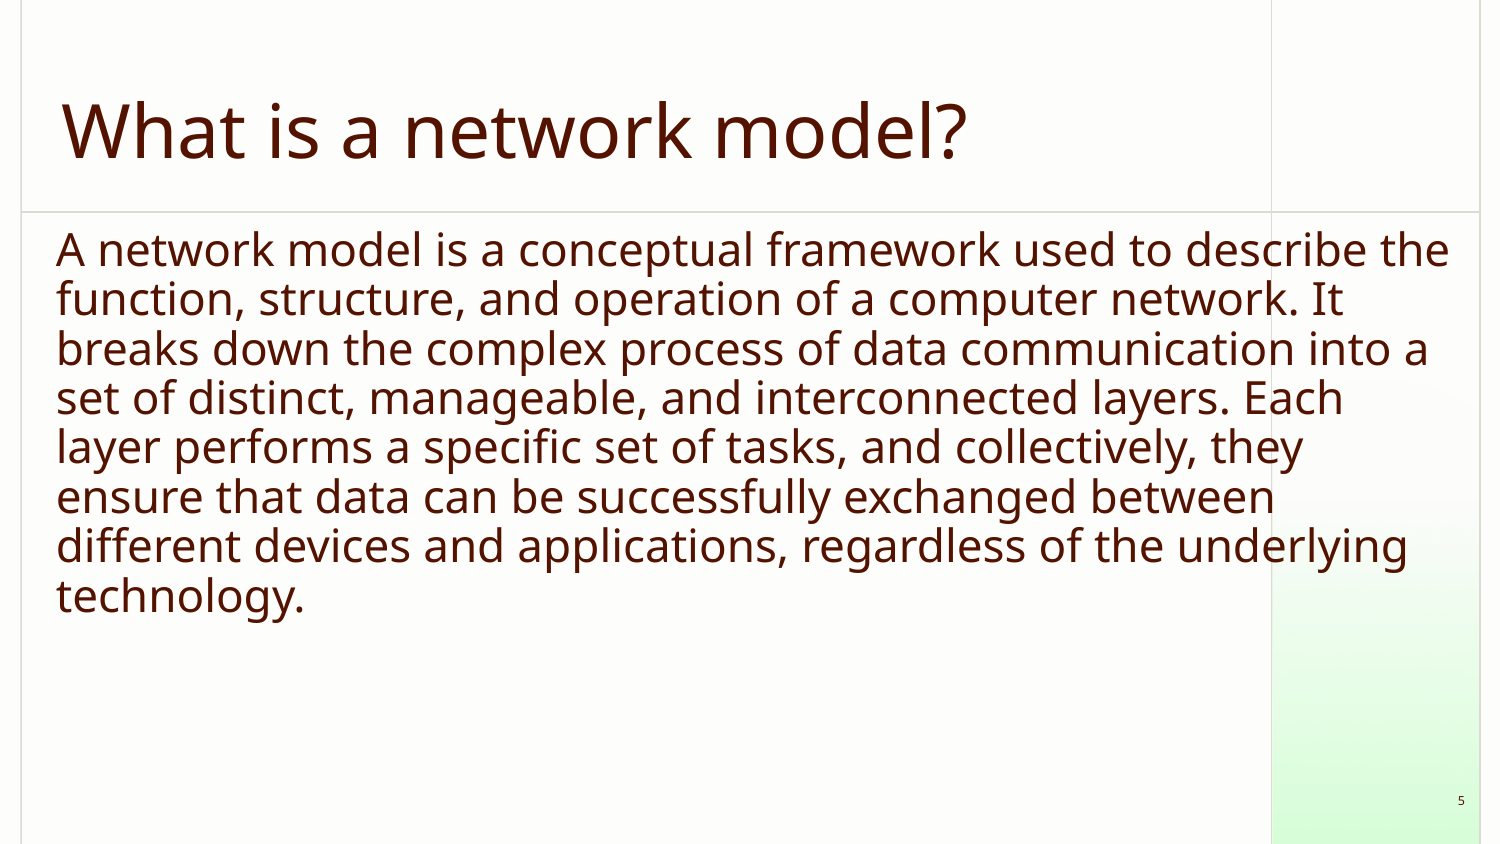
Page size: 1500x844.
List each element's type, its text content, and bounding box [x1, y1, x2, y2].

title A network model is a conceptual framework used to describe the function, structure, and operation of a computer network. It breaks down the complex process of data communication into a set of distinct, manageable, and interconnected layers. Each layer performs a specific set of tasks, and collectively, they ensure that data can be successfully exchanged between different devices and applications, regardless of the underlying technology. [40, 211, 1469, 638]
picture [1272, 266, 1479, 844]
title What is a network model? [46, 0, 1500, 188]
slide_number ‹#› [1390, 778, 1481, 843]
